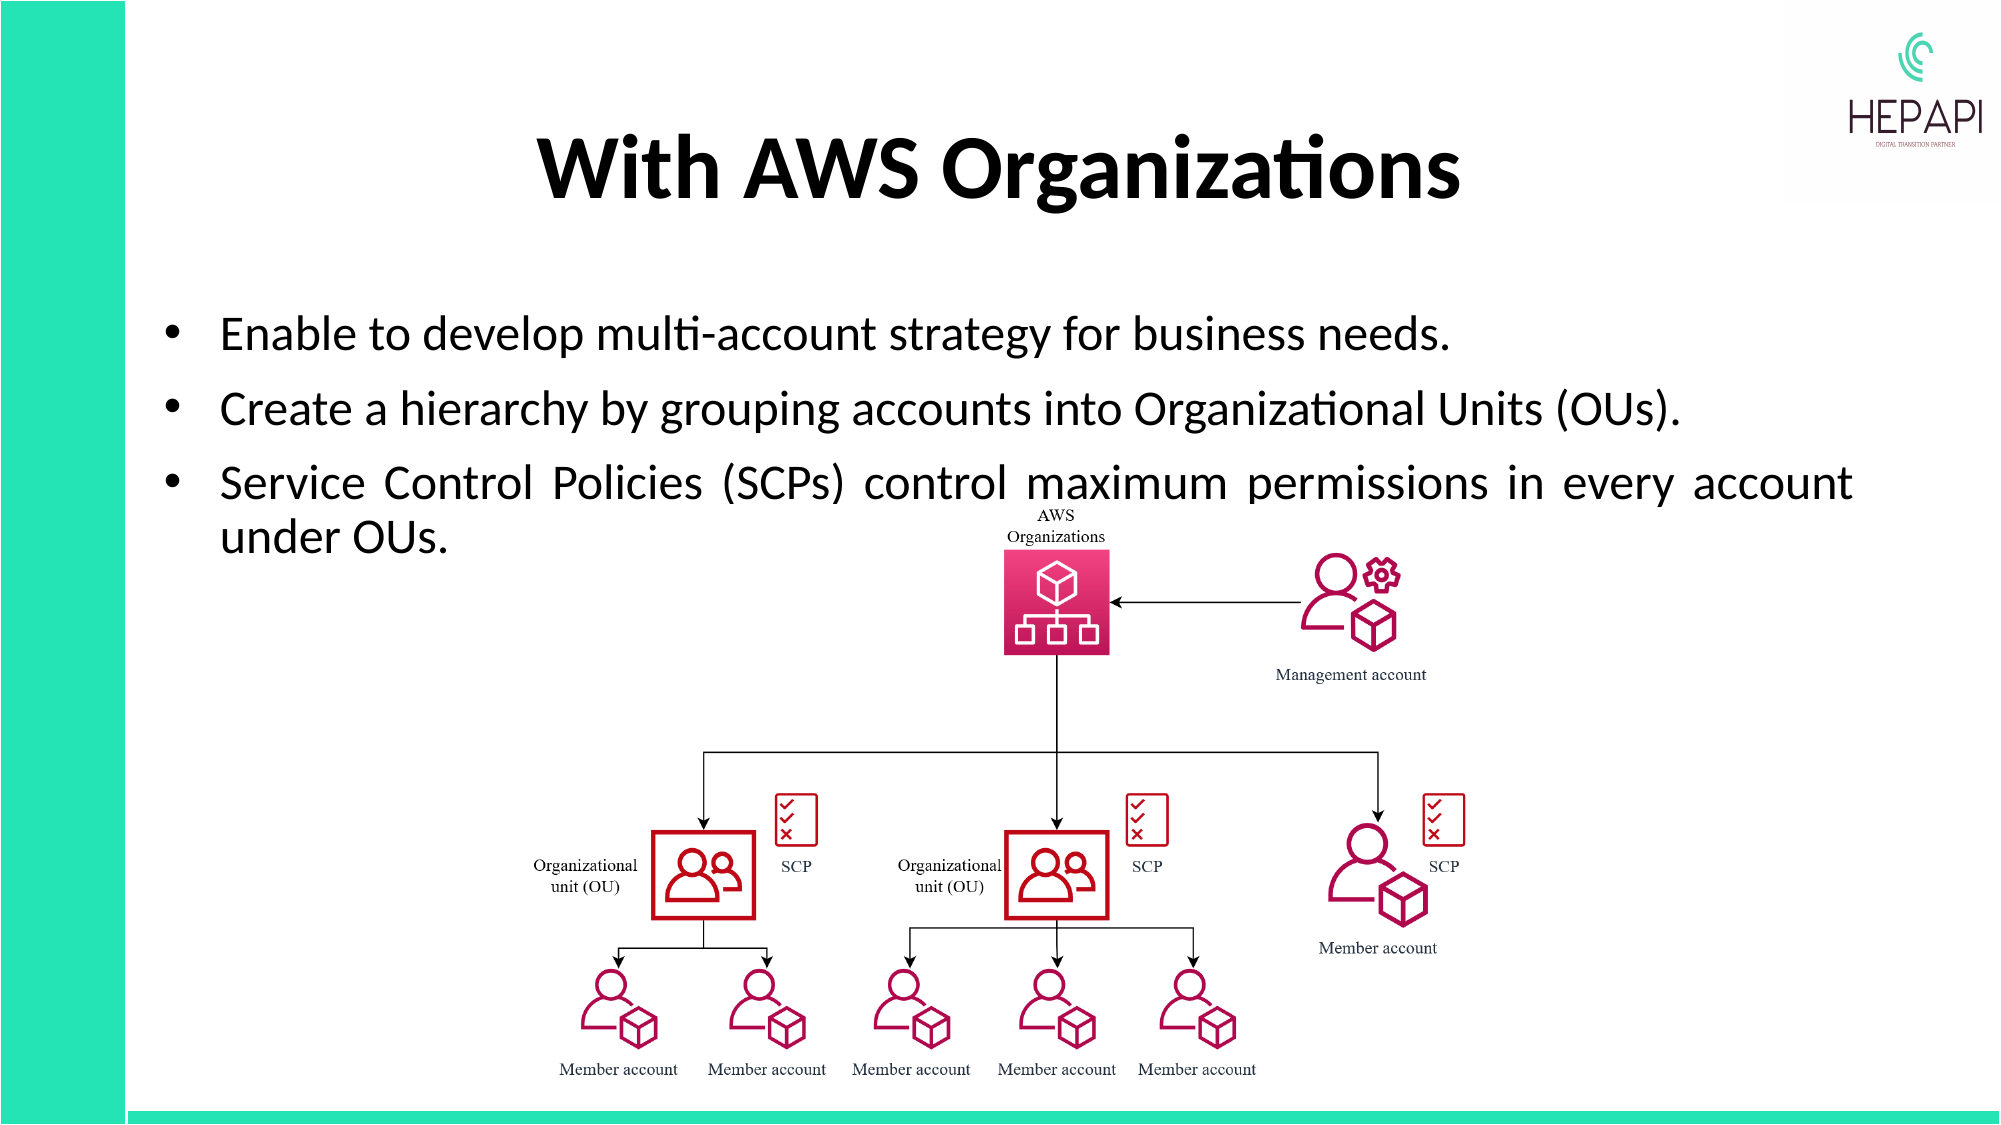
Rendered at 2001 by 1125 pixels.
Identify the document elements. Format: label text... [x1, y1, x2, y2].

title With AWS Organizations [136, 59, 1863, 278]
picture [1784, 0, 2000, 201]
list Enable to develop multi-account strategy for business needs. Create a hierarchy by grouping accounts into Organizational Units (OUs). Service Control Policies (SCPs) control maximum permissions in every account under OUs. [136, 298, 1863, 1014]
text_box [126, 1109, 2000, 1125]
picture [534, 504, 1466, 1081]
text_box [0, 0, 127, 1125]
